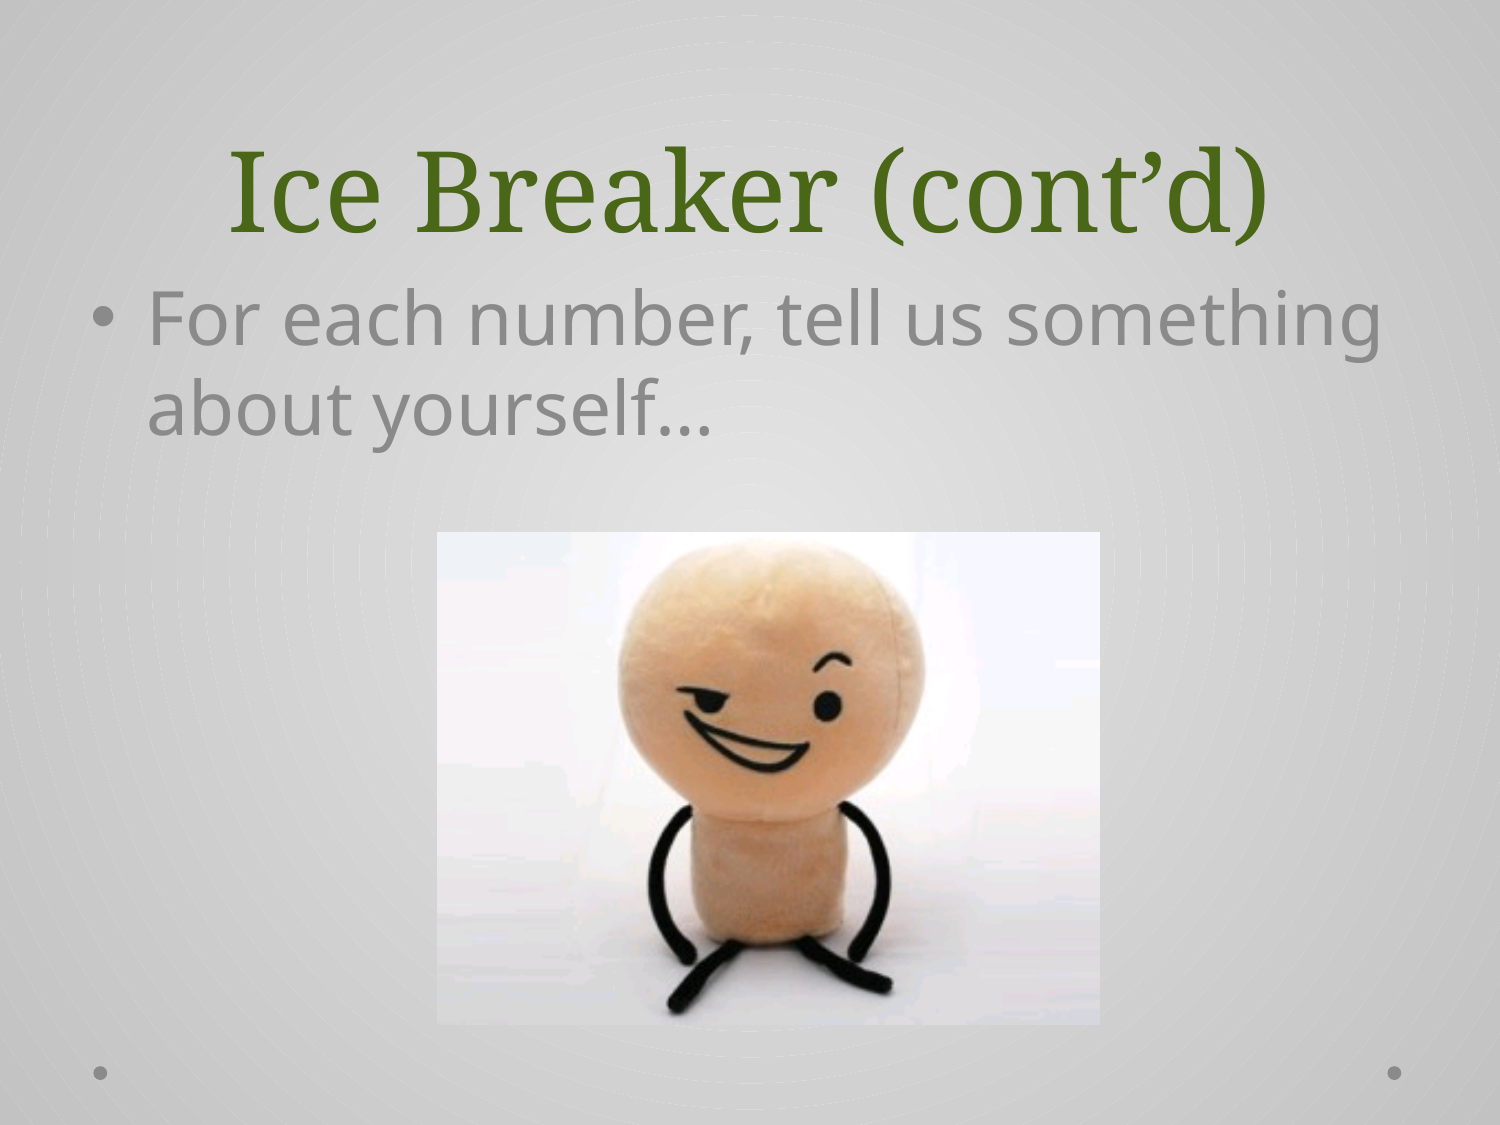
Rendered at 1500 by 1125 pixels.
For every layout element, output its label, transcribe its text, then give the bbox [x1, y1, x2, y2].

title Ice Breaker (cont’d) [75, 0, 1425, 262]
list For each number, tell us something about yourself… [75, 262, 1425, 1005]
picture [437, 532, 1101, 1026]
